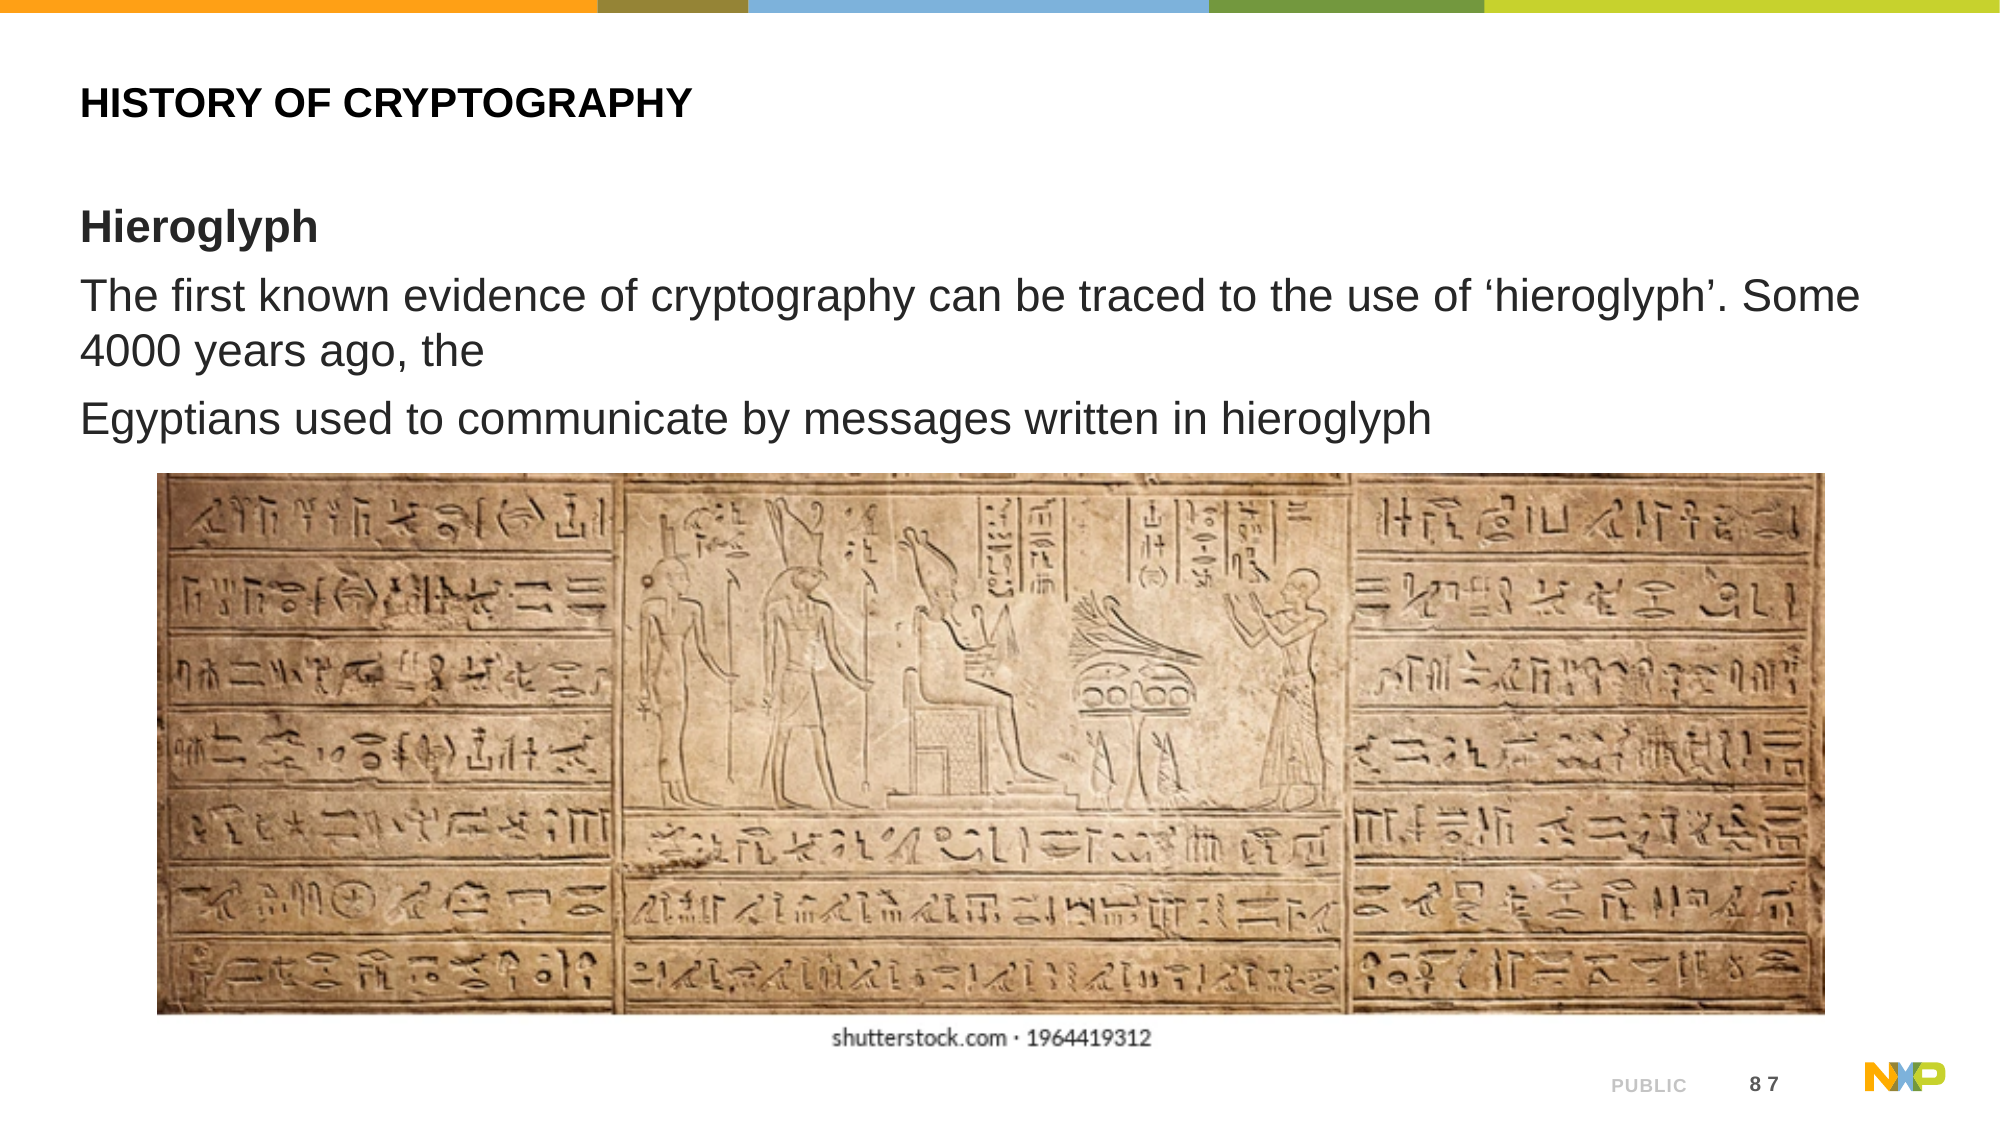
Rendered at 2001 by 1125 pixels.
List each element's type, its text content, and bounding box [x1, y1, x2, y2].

title History of Cryptography [64, 67, 1940, 176]
list Hieroglyph The first known evidence of cryptography can be traced to the use of ‘hieroglyph’. Some 4000 years ago, the Egyptians used to communicate by messages written in hieroglyph [64, 189, 1940, 955]
picture [157, 473, 1825, 1058]
